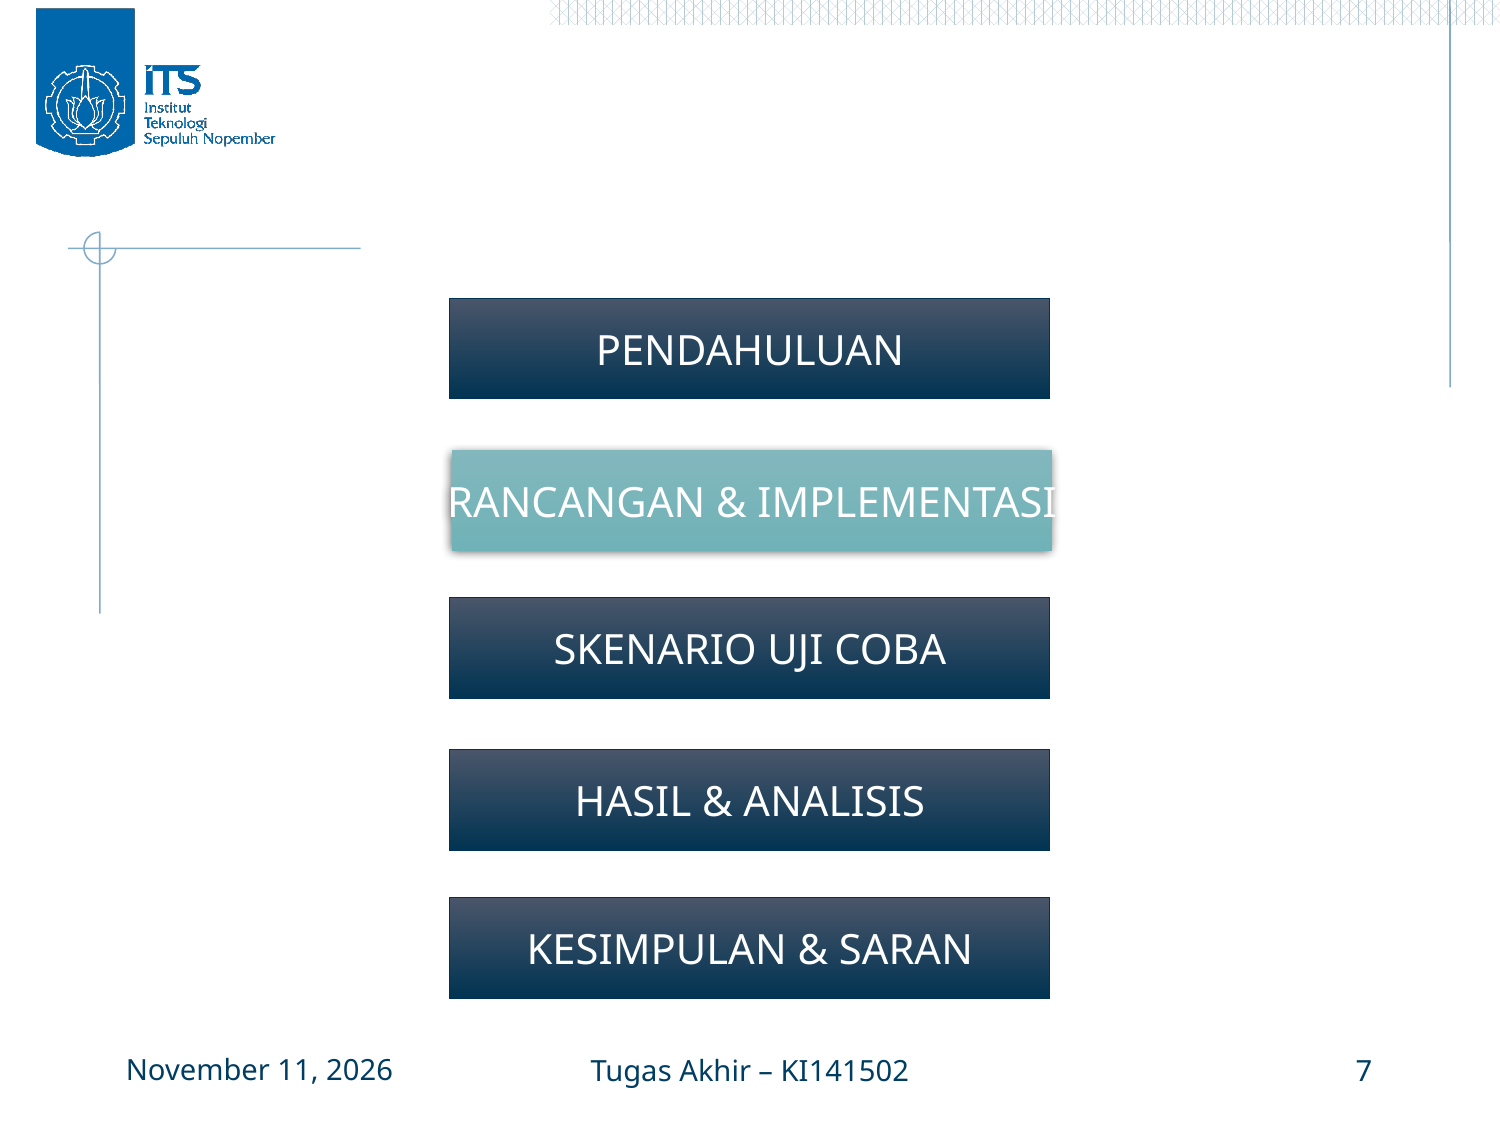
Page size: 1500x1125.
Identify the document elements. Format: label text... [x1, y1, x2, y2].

slide_number 7 [1074, 1025, 1388, 1100]
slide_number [110, 1023, 424, 1099]
footer Tugas Akhir – KI141502 [512, 1025, 988, 1100]
text_box RANCANGAN & IMPLEMENTASI [452, 450, 1052, 551]
text_box PENDAHULUAN [449, 298, 1050, 399]
text_box KESIMPULAN & SARAN [449, 897, 1050, 999]
text_box SKENARIO UJI COBA [449, 597, 1050, 699]
picture [27, 0, 282, 165]
text_box HASIL & ANALISIS [449, 749, 1050, 851]
